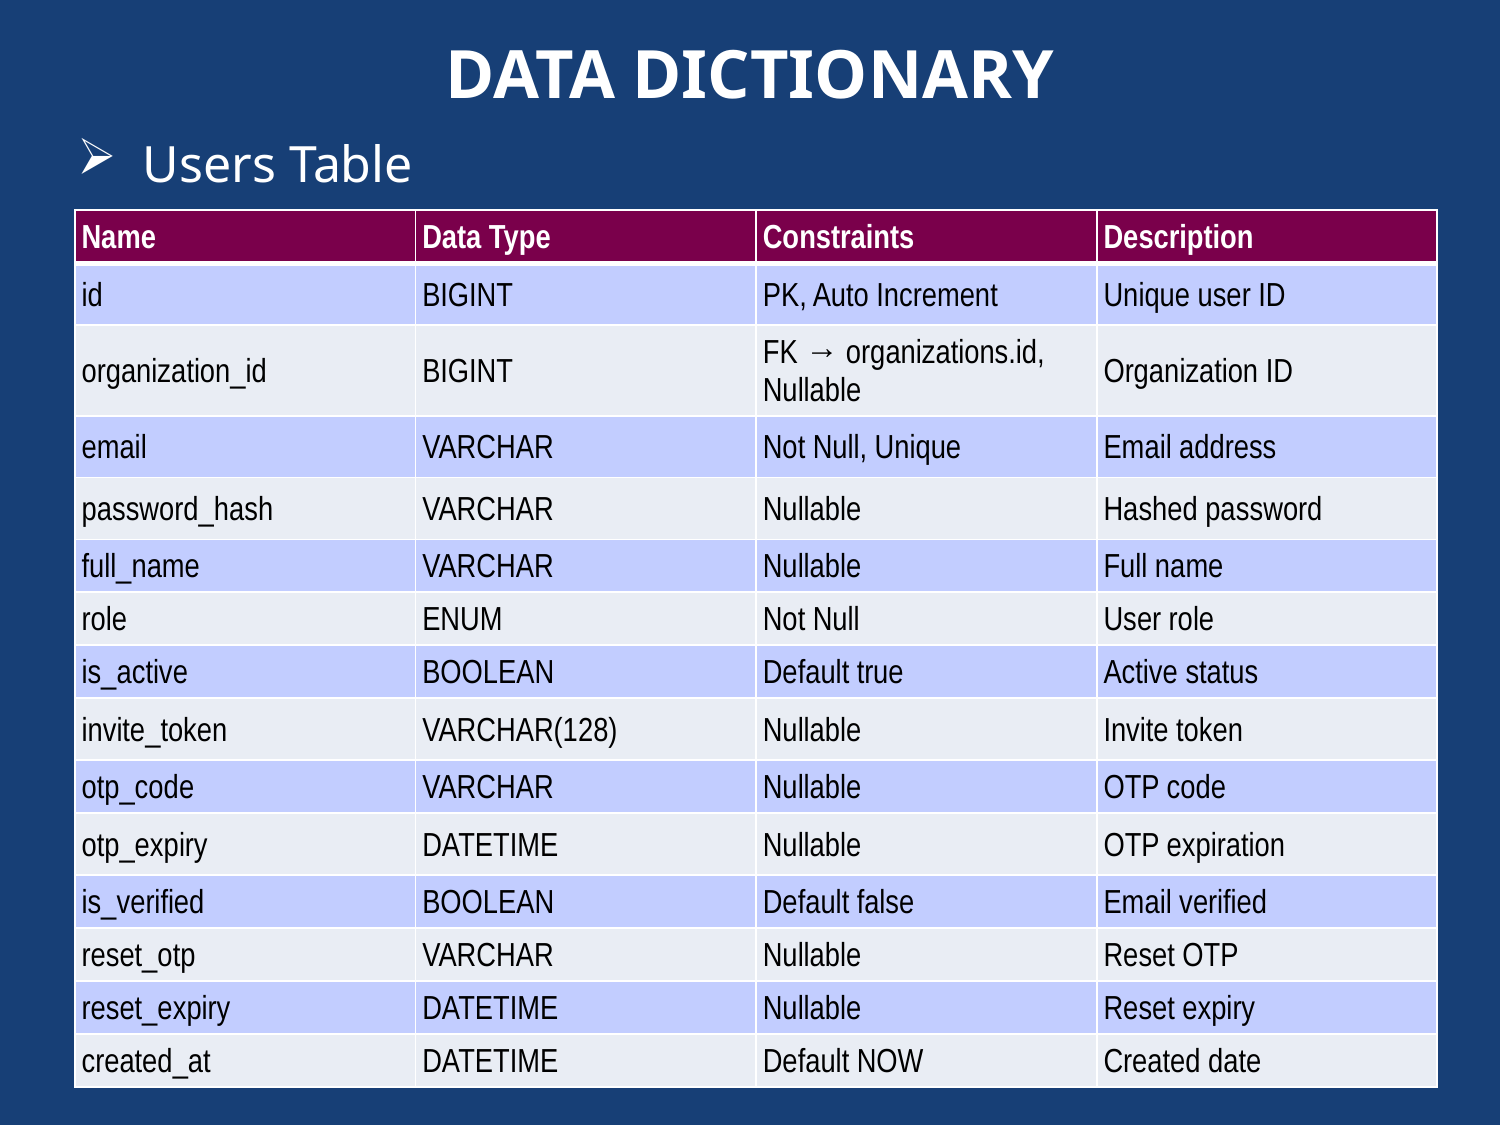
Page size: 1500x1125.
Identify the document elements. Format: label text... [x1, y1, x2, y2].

table_cell email [76, 417, 415, 477]
table_cell BIGINT [416, 266, 755, 324]
table_cell Reset expiry [1098, 982, 1436, 1033]
text_box DATA DICTIONARY [0, 24, 1500, 120]
table_cell VARCHAR [416, 478, 755, 539]
table_cell User role [1098, 593, 1436, 644]
table_cell DATETIME [416, 814, 755, 874]
table_cell created_at [76, 1035, 415, 1086]
table_cell reset_expiry [76, 982, 415, 1033]
table_cell Nullable [757, 478, 1096, 539]
table_cell id [76, 266, 415, 324]
table_cell Default NOW [757, 1035, 1096, 1086]
table_cell invite_token [76, 699, 415, 759]
table_cell Full name [1098, 540, 1436, 591]
table_cell otp_expiry [76, 814, 415, 874]
table_cell VARCHAR [416, 929, 755, 980]
table_cell BOOLEAN [416, 646, 755, 697]
table_cell Hashed password [1098, 478, 1436, 539]
table_cell VARCHAR(128) [416, 699, 755, 759]
table_cell Nullable [757, 982, 1096, 1033]
table_cell Nullable [757, 540, 1096, 591]
table_cell VARCHAR [416, 540, 755, 591]
table_cell Nullable [757, 929, 1096, 980]
table_cell BIGINT [416, 326, 755, 415]
table_cell otp_code [76, 761, 415, 812]
table_cell password_hash [76, 478, 415, 539]
table_cell BOOLEAN [416, 876, 755, 927]
table_cell OTP expiration [1098, 814, 1436, 874]
table_cell Nullable [757, 699, 1096, 759]
table_cell OTP code [1098, 761, 1436, 812]
table_cell Default false [757, 876, 1096, 927]
table_cell reset_otp [76, 929, 415, 980]
table_cell Created date [1098, 1035, 1436, 1086]
table_cell PK, Auto Increment [757, 266, 1096, 324]
table_cell Default true [757, 646, 1096, 697]
table_cell Email verified [1098, 876, 1436, 927]
table_cell FK → organizations.id, Nullable [757, 326, 1096, 415]
table_cell DATETIME [416, 982, 755, 1033]
table_header Description [1098, 211, 1436, 261]
table_header Constraints [757, 211, 1096, 261]
table_cell VARCHAR [416, 417, 755, 477]
table_cell DATETIME [416, 1035, 755, 1086]
table_cell Active status [1098, 646, 1436, 697]
table_cell role [76, 593, 415, 644]
table_cell is_verified [76, 876, 415, 927]
table_cell Not Null, Unique [757, 417, 1096, 477]
table_cell Reset OTP [1098, 929, 1436, 980]
table_cell full_name [76, 540, 415, 591]
text_box Users Table [62, 124, 563, 200]
table_cell is_active [76, 646, 415, 697]
table_cell Nullable [757, 814, 1096, 874]
table_header Data Type [416, 211, 755, 261]
table_header Name [76, 211, 415, 261]
table_cell Email address [1098, 417, 1436, 477]
table_cell Organization ID [1098, 326, 1436, 415]
table_cell Not Null [757, 593, 1096, 644]
table_cell Unique user ID [1098, 266, 1436, 324]
table_cell organization_id [76, 326, 415, 415]
table_cell Nullable [757, 761, 1096, 812]
table_cell ENUM [416, 593, 755, 644]
table_cell VARCHAR [416, 761, 755, 812]
table_cell Invite token [1098, 699, 1436, 759]
